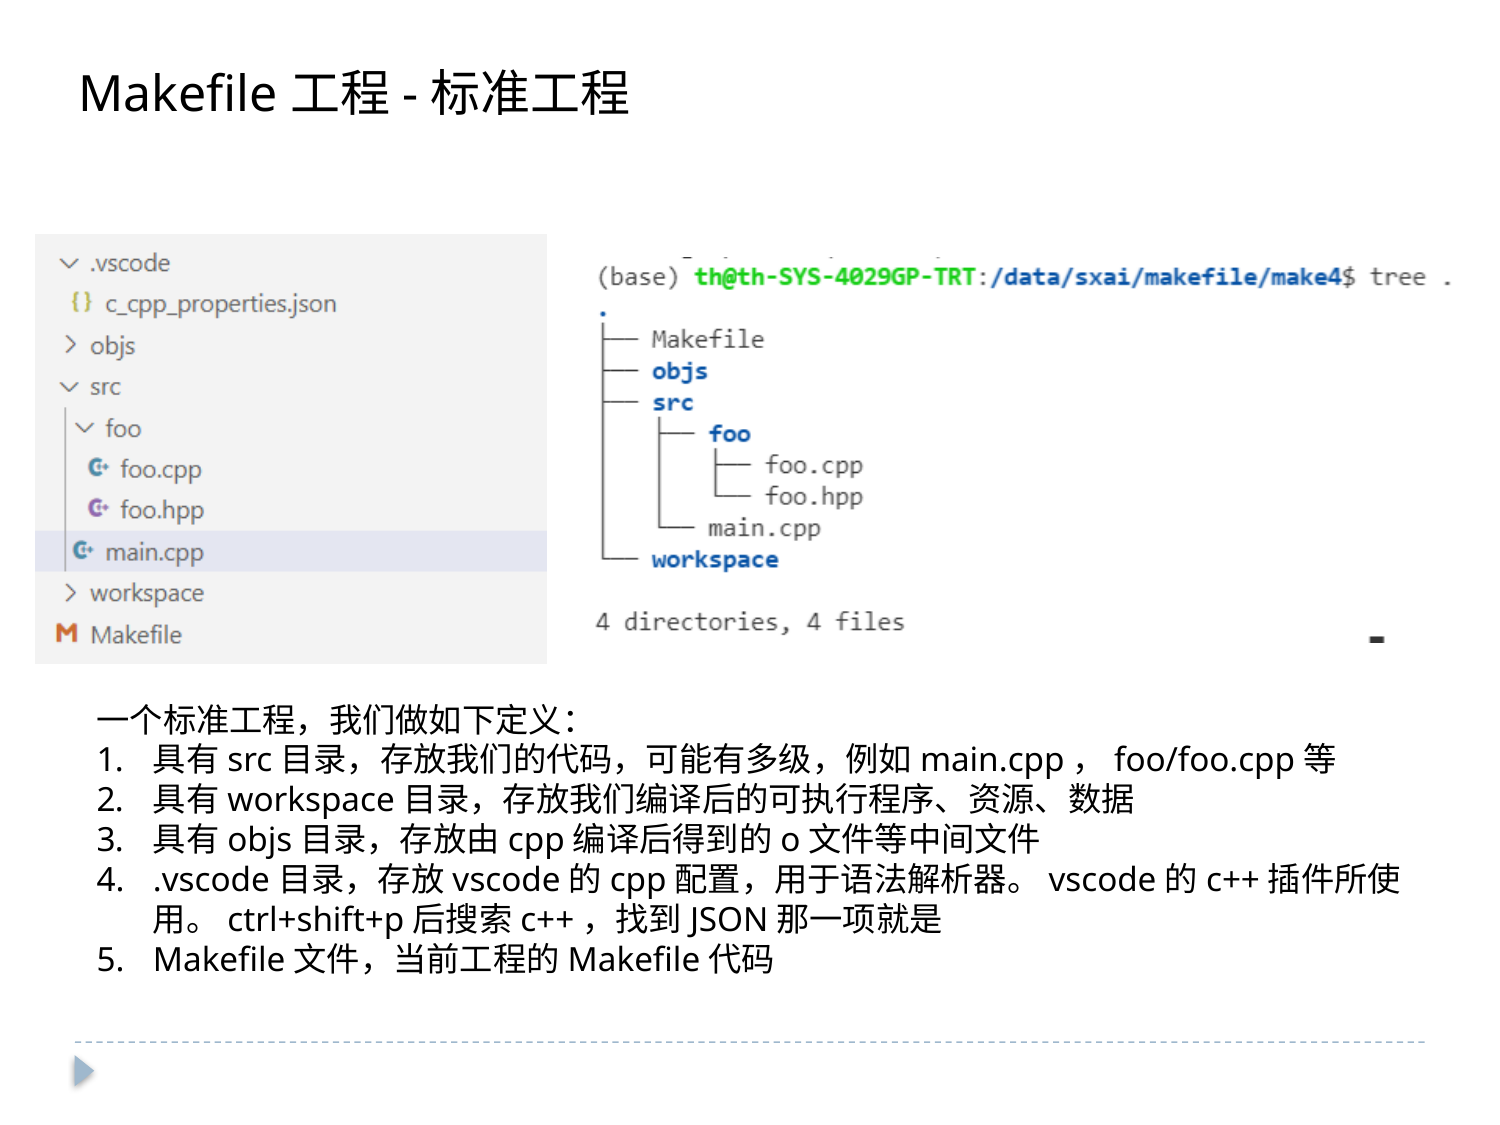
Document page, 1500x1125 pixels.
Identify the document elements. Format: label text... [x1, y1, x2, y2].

picture [34, 234, 547, 665]
picture [585, 257, 1477, 643]
text_box Makefile工程-标准工程 [63, 54, 645, 130]
text_box 一个标准工程，我们做如下定义： 具有src目录，存放我们的代码，可能有多级，例如main.cpp，foo/foo.cpp等 具有workspace目录，存放我们编译后的可执行程序、资源、数据 具有objs目录，存放由cpp编译后得到的o文件等中间文件 .vscode目录，存放vscode的cpp配置，用于语法解析器。vscode的c++插件所使用。ctrl+shift+p后搜索c++，找到JSON那一项就是 Makefile文件，当前工程的Makefile代码 [81, 691, 1418, 986]
